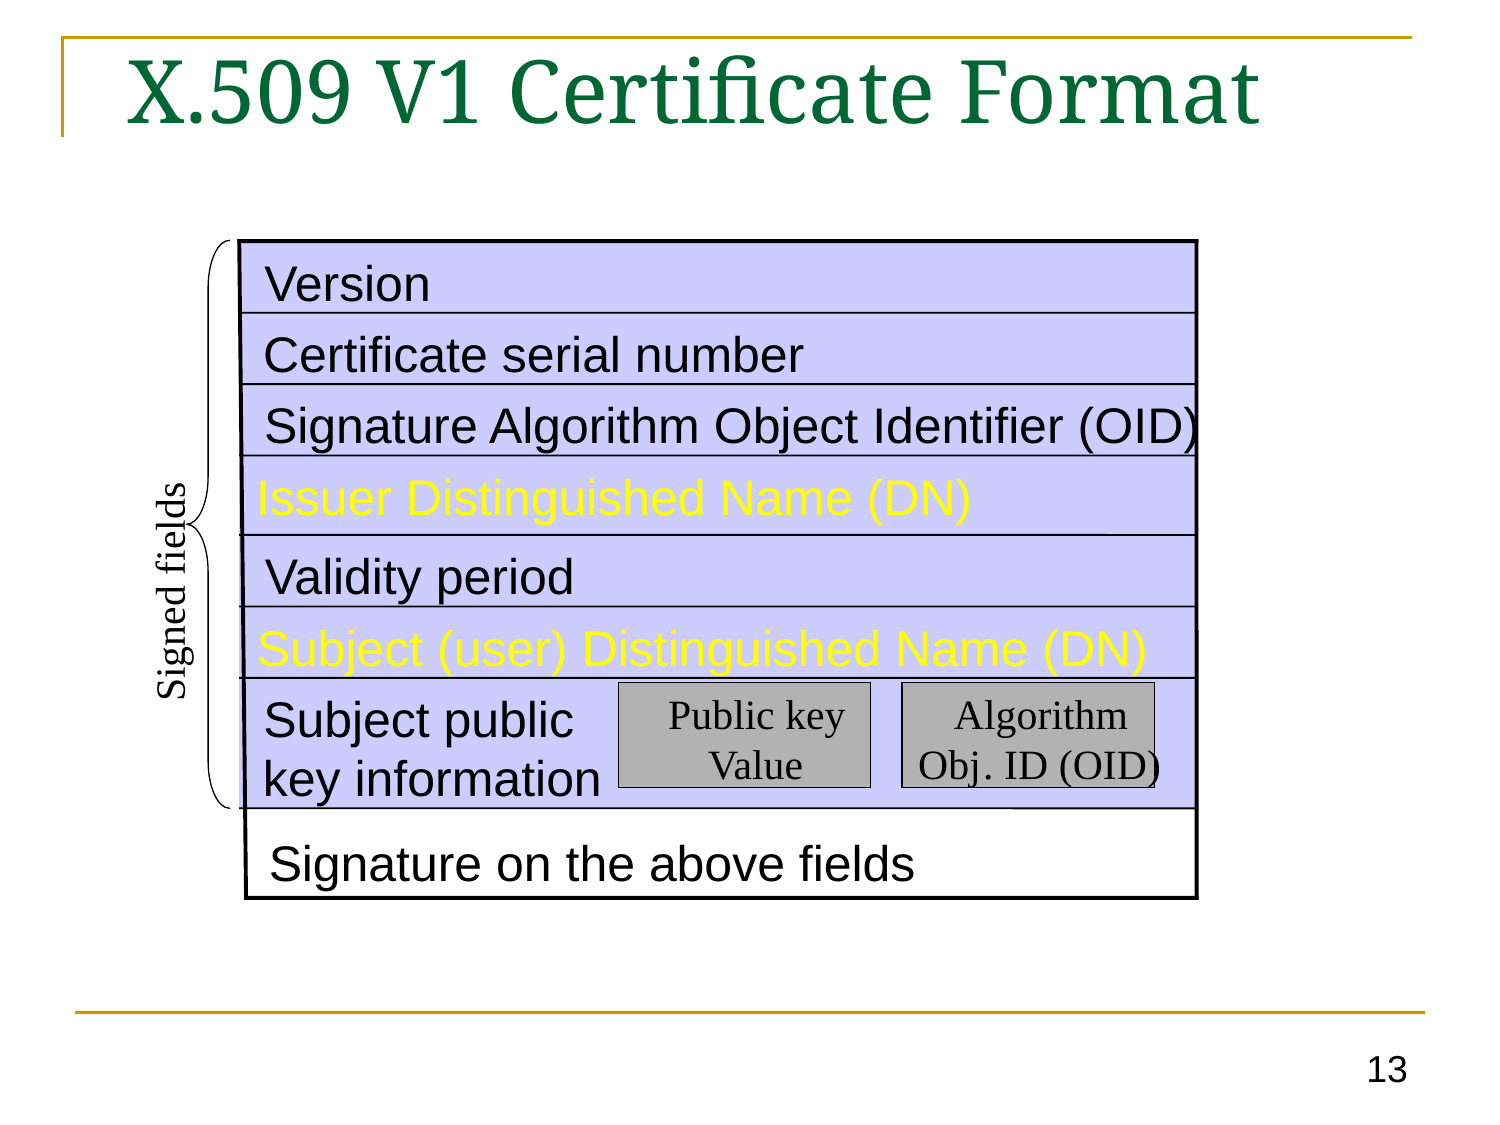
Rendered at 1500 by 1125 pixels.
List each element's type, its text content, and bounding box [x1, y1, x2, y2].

text_box [243, 535, 1196, 606]
text_box Validity period [264, 544, 590, 605]
text_box [240, 242, 1196, 312]
text_box Certificate serial number [263, 322, 820, 383]
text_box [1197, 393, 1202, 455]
text_box [194, 240, 230, 809]
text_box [901, 681, 1155, 788]
text_box Subject public [263, 687, 575, 746]
text_box [239, 456, 1196, 534]
text_box Issuer Distinguished Name (DN) [256, 465, 973, 526]
text_box 13 [1351, 1023, 1424, 1098]
text_box [244, 607, 1196, 677]
text_box [239, 385, 1196, 455]
text_box Version [264, 250, 445, 312]
text_box [239, 678, 1196, 808]
text_box [239, 313, 1196, 384]
text_box Signature on the above fields [268, 831, 931, 892]
text_box Subject (user) Distinguished Name (DN) [256, 616, 1149, 677]
title X.509 V1 Certificate Format [112, 28, 1388, 188]
text_box key information [262, 746, 603, 807]
text_box [239, 607, 243, 677]
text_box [617, 681, 871, 788]
text_box Signature Algorithm Object Identifier (OID) [264, 393, 1196, 455]
text_box Signed fields [143, 482, 194, 702]
